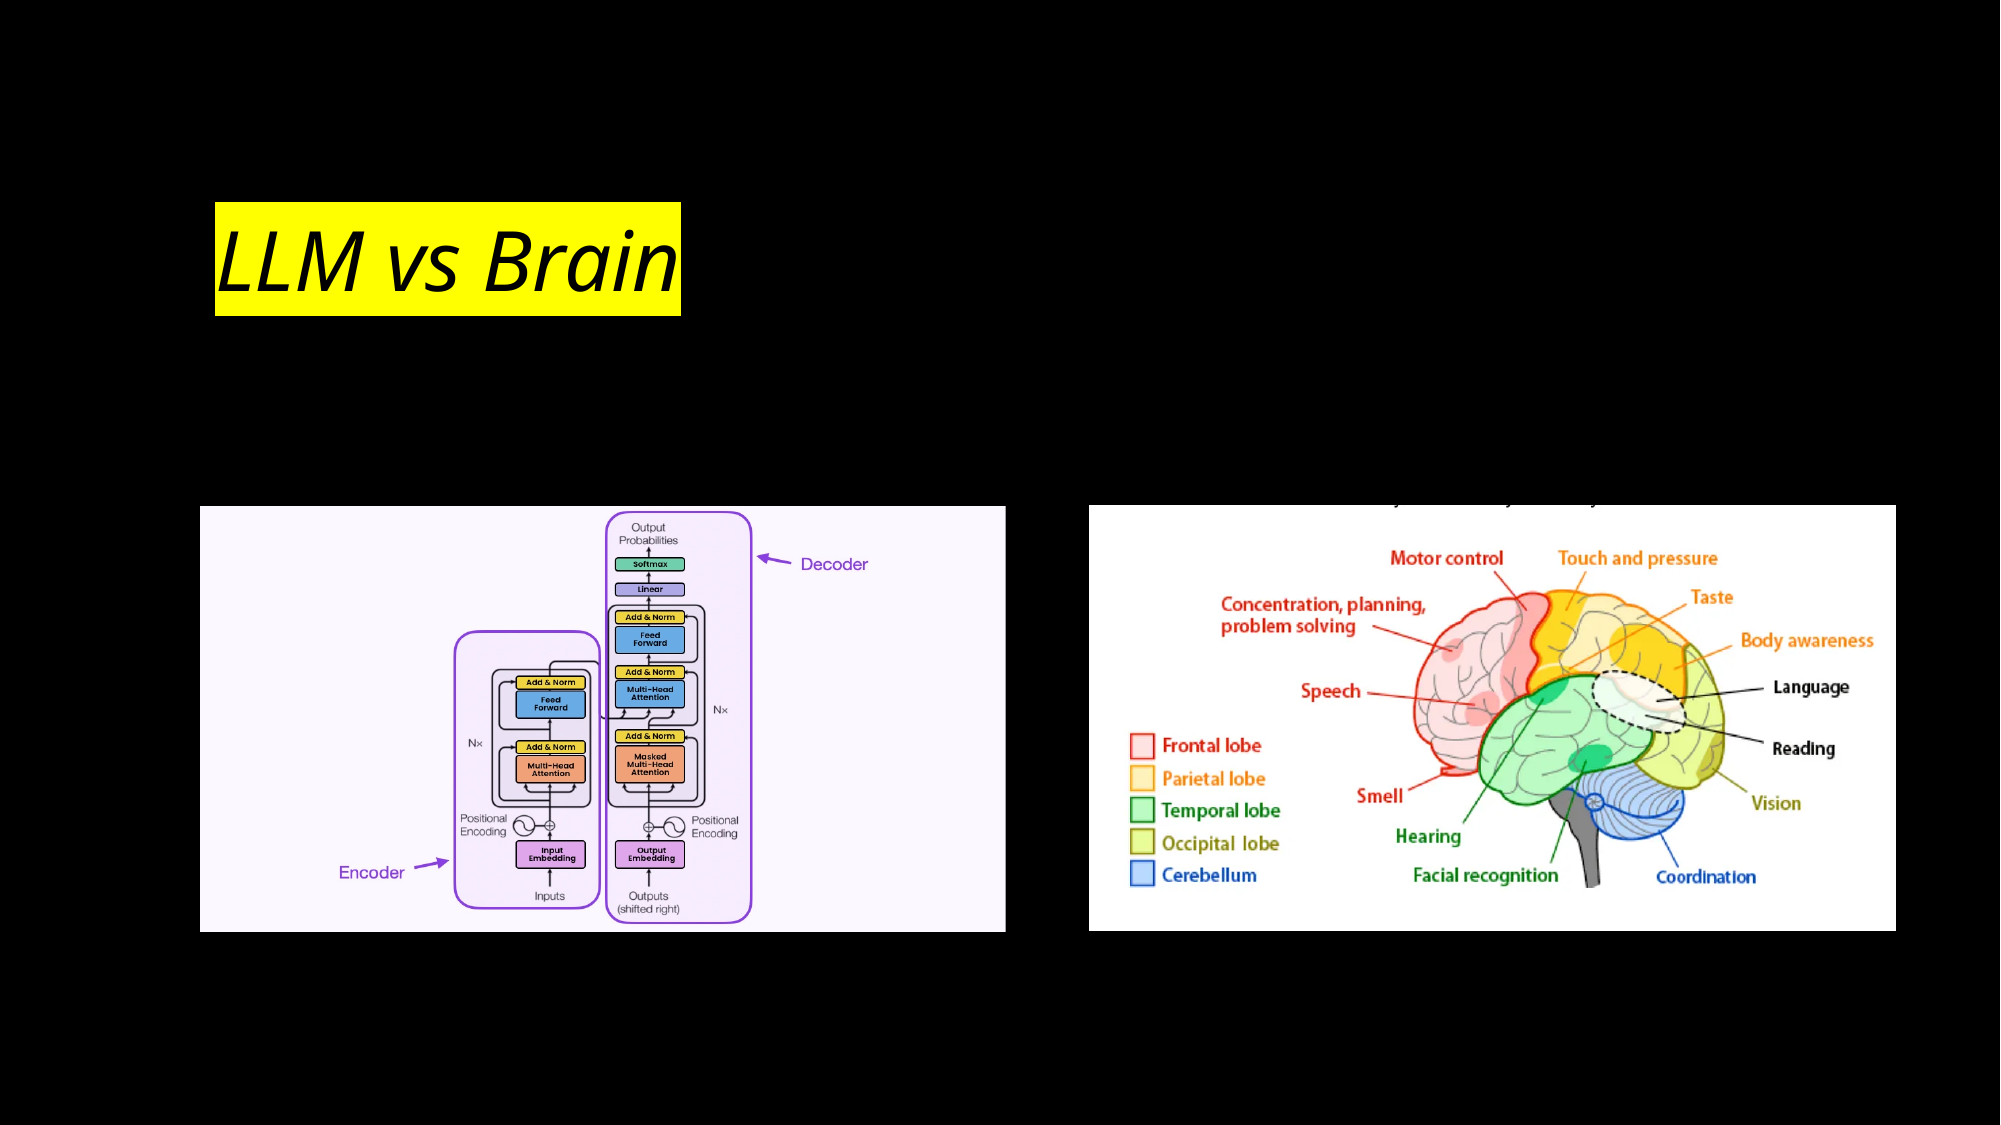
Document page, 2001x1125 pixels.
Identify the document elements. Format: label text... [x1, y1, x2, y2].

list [199, 506, 1006, 932]
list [1089, 506, 1896, 932]
title LLM vs Brain [200, 56, 1758, 316]
